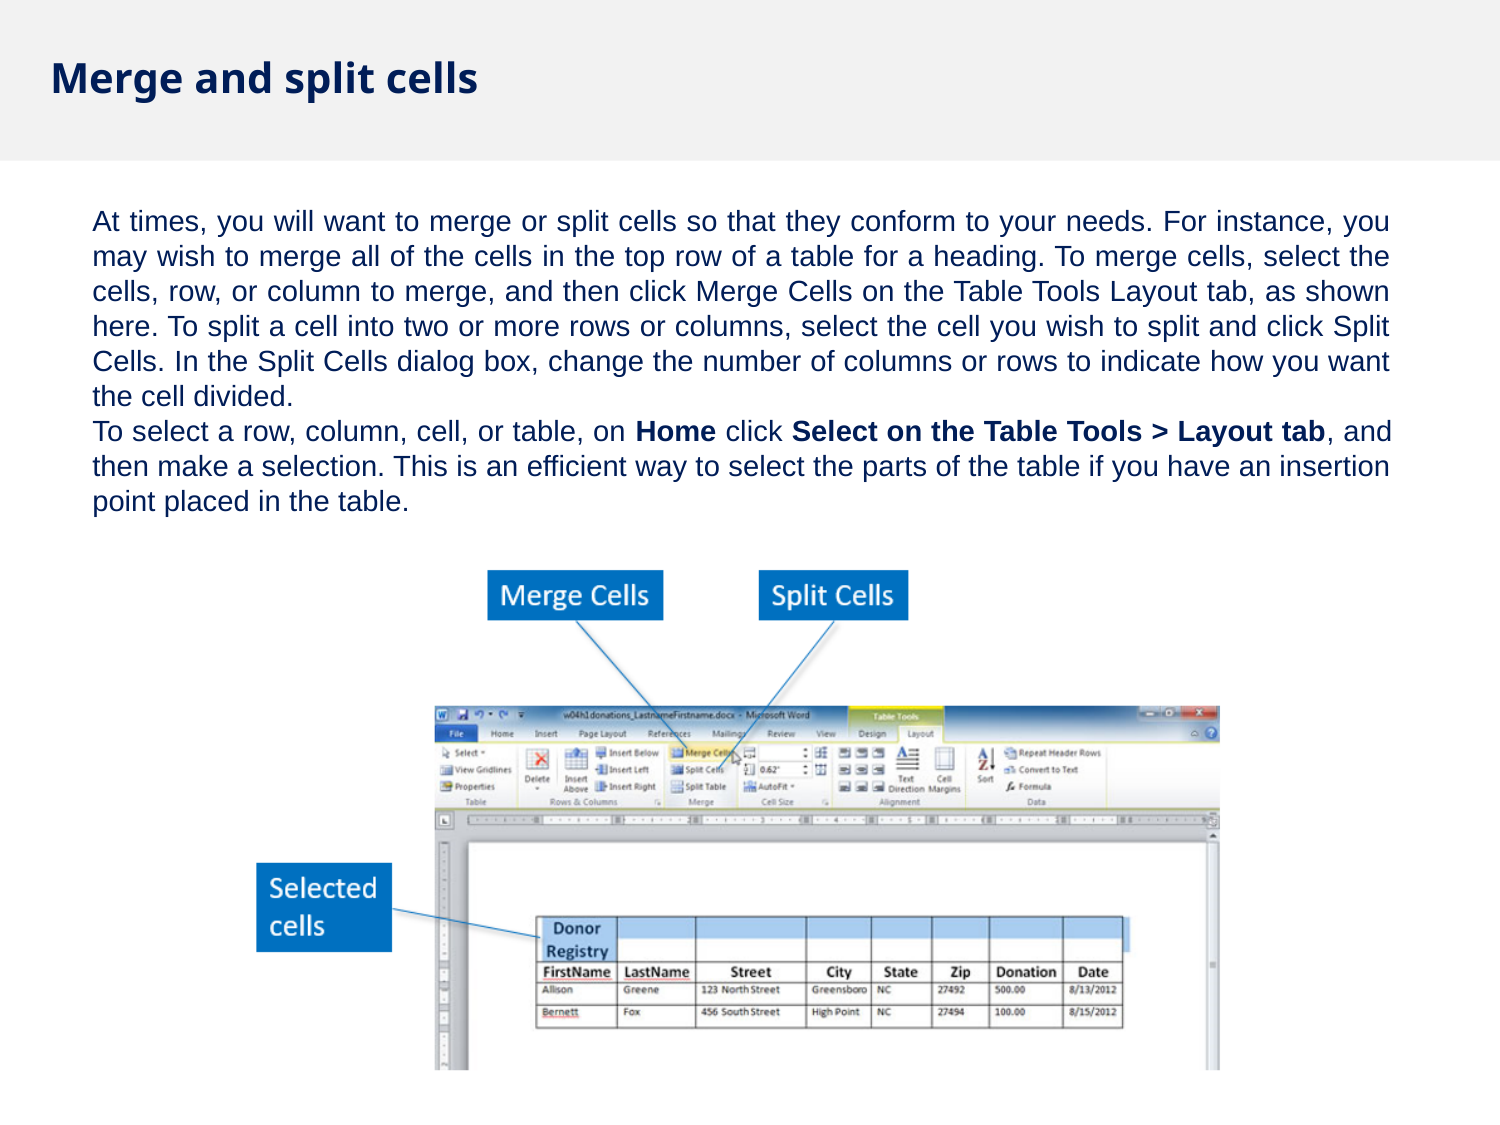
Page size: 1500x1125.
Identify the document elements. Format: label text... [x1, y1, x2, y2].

picture [249, 562, 1235, 1086]
text_box At times, you will want to merge or split cells so that they conform to your needs. For instance, you may wish to merge all of the cells in the top row of a table for a heading. To merge cells, select the cells, row, or column to merge, and then click Merge Cells on the Table Tools Layout tab, as shown here. To split a cell into two or more rows or columns, select the cell you wish to split and click Split Cells. In the Split Cells dialog box, change the number of columns or rows to indicate how you want the cell divided. To select a row, column, cell, or table, on Home click Select on the Table Tools > Layout tab, and then make a selection. This is an efficient way to select the parts of the table if you have an insertion point placed in the table. [92, 200, 1393, 517]
title Merge and split cells [50, 50, 1038, 240]
